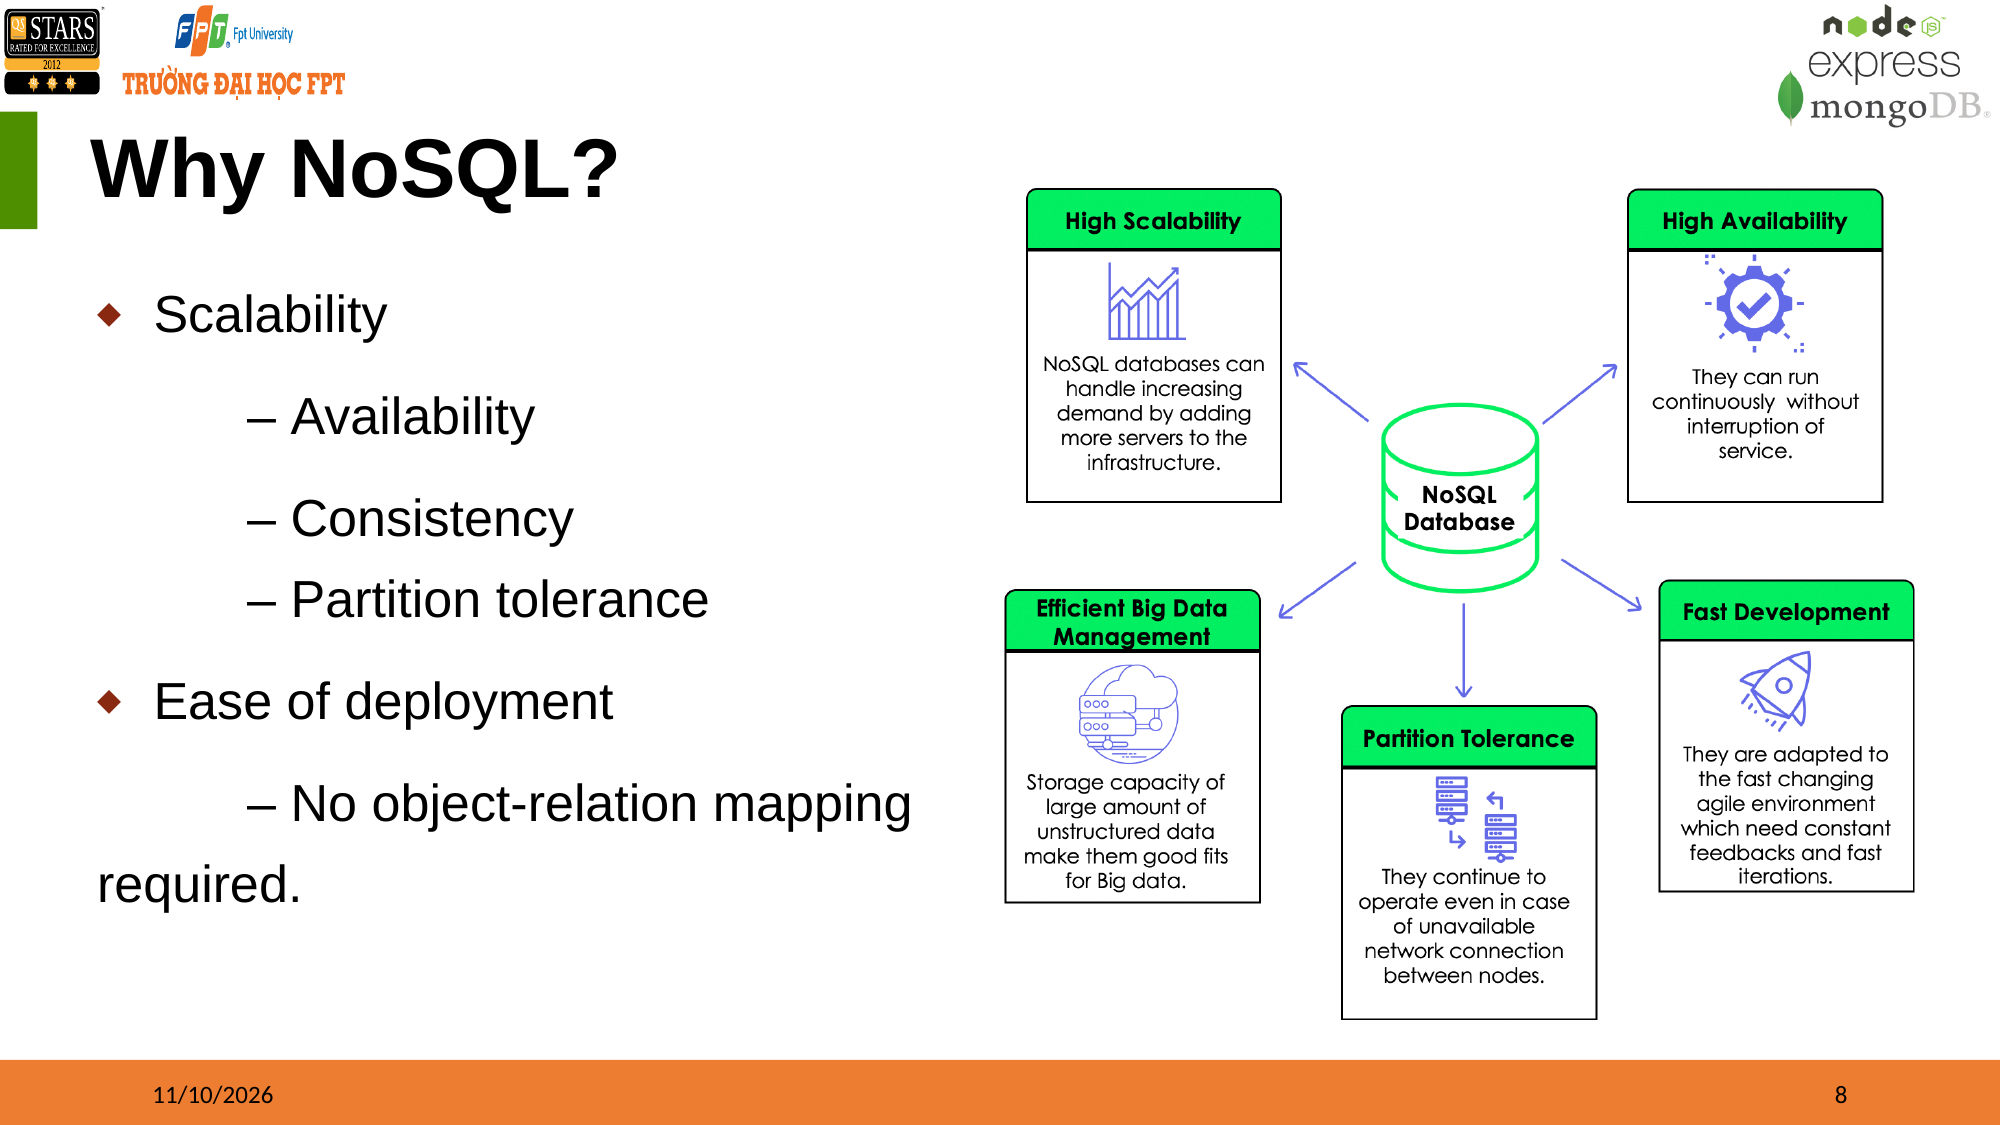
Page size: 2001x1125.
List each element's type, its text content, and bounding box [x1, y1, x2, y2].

slide_number 8 [1412, 1063, 1863, 1124]
picture [980, 170, 1937, 1031]
title Why NoSQL? [37, 111, 1978, 230]
list Scalability – Availability – Consistency – Partition tolerance Ease of deployment – No object-relation mapping required. [82, 254, 980, 1014]
picture [1768, 0, 2000, 130]
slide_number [137, 1063, 588, 1124]
